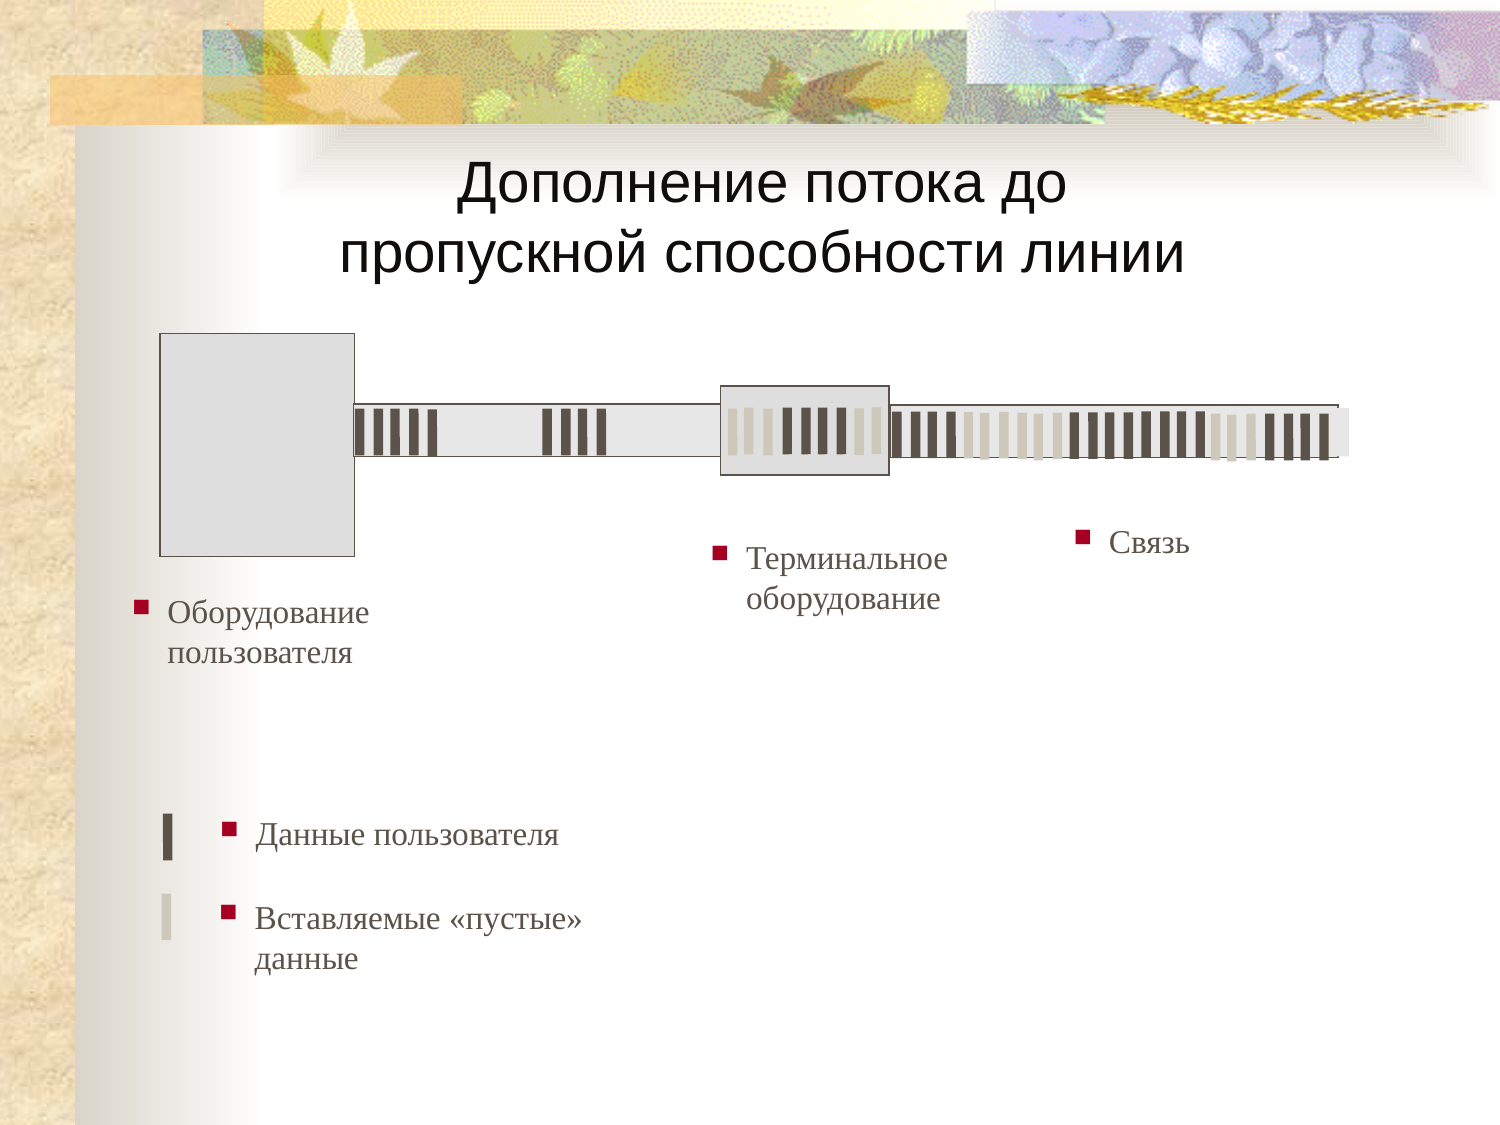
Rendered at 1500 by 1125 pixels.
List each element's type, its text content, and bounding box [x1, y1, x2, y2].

text_box Дополнение потока до пропускной способности линии [281, 136, 1245, 292]
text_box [117, 333, 1353, 985]
text_box [349, 30, 1250, 106]
picture [0, 0, 1500, 1125]
